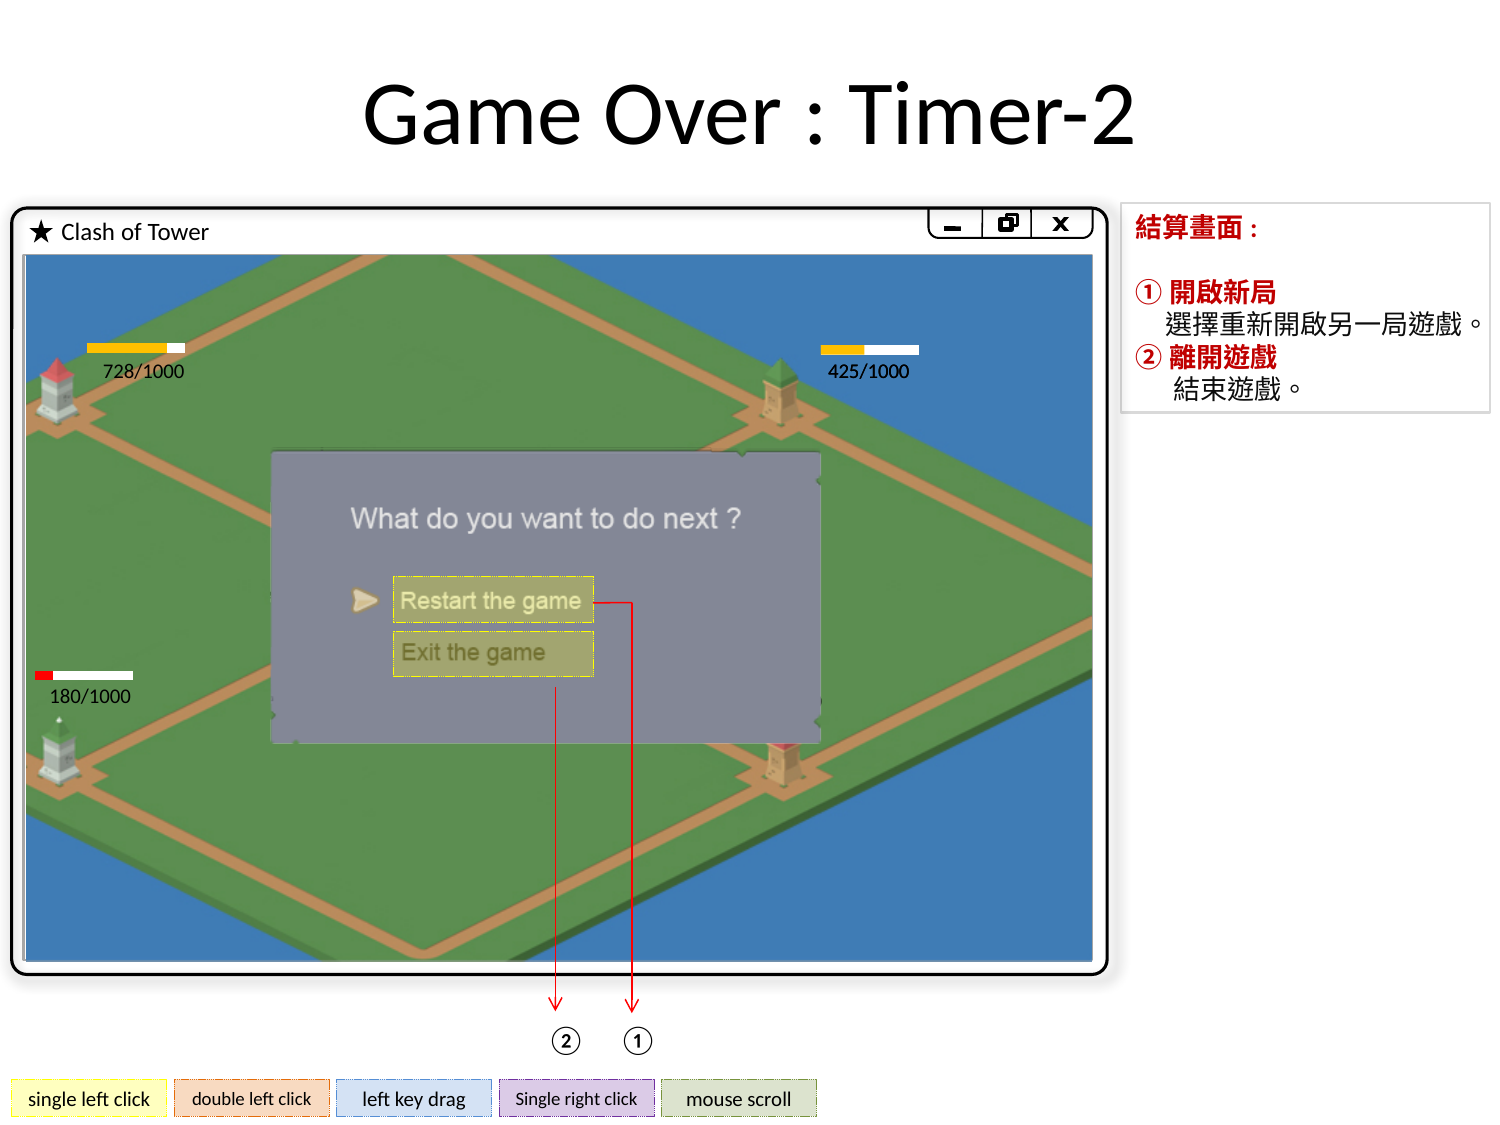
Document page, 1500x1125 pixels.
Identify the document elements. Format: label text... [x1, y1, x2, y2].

text_box double left click [172, 1077, 331, 1118]
text_box Game Over : Timer-2 [74, 45, 1425, 233]
text_box 結算畫面: ①開啟新局 選擇重新開啟另一局遊戲。 ②離開遊戲 結束遊戲。 [1128, 202, 1490, 413]
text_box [29, 207, 516, 253]
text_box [928, 207, 1093, 239]
picture [26, 255, 1092, 962]
text_box [519, 233, 1110, 977]
text_box mouse scroll [659, 1077, 818, 1118]
text_box [604, 1013, 668, 1064]
text_box Single right click [497, 1077, 656, 1118]
text_box single left click [10, 1077, 169, 1118]
text_box [9, 205, 551, 977]
text_box [532, 1014, 584, 1064]
text_box left key drag [334, 1077, 494, 1118]
